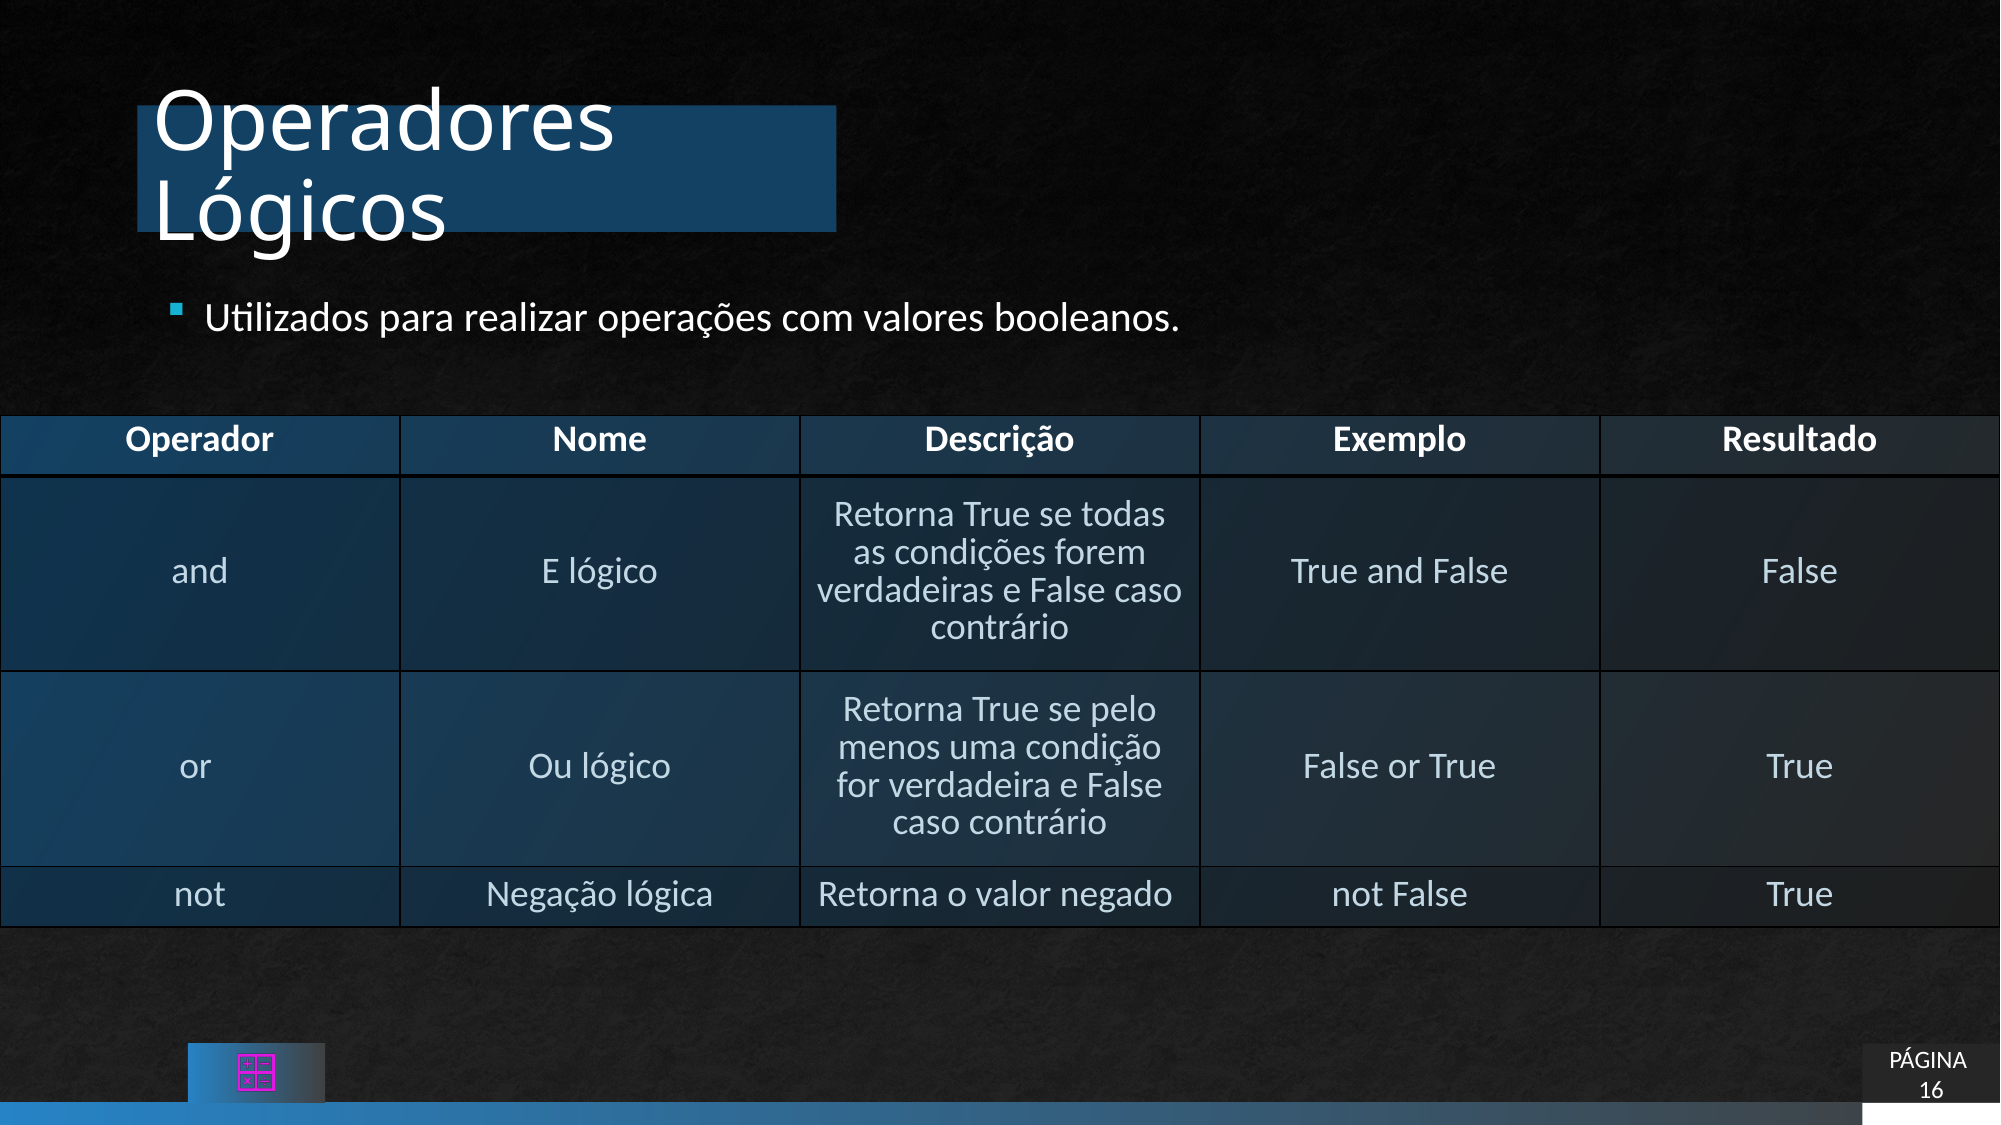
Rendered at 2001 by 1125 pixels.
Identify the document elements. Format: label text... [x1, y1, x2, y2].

text_box [231, 1047, 282, 1099]
table_header Resultado [1601, 416, 1999, 474]
table_cell and [1, 478, 399, 670]
table_cell False or True [1201, 672, 1599, 866]
table_header Nome [401, 416, 799, 474]
table_cell not [1, 867, 399, 926]
slide_number PÁGINA 16 [1862, 1043, 2000, 1103]
picture [0, 0, 2000, 415]
table_header Operador [1, 416, 399, 474]
table_cell Ou lógico [401, 672, 799, 866]
table_cell not False [1201, 867, 1599, 926]
table_cell True [1601, 867, 1999, 926]
table_cell False [1601, 478, 1999, 670]
picture [0, 928, 2000, 1103]
table_cell True [1601, 672, 1999, 866]
table_cell Retorna True se pelo menos uma condição for verdadeira e False caso contrário [801, 672, 1199, 866]
table_header Exemplo [1201, 416, 1599, 474]
table_cell Negação lógica [401, 867, 799, 926]
table_header Descrição [801, 416, 1199, 474]
table_cell Retorna o valor negado [801, 867, 1199, 926]
text_box [187, 1042, 326, 1104]
table_cell E lógico [401, 478, 799, 670]
table_cell or [1, 672, 399, 866]
table_cell Retorna True se todas as condições forem verdadeiras e False caso contrário [801, 478, 1199, 670]
table_cell True and False [1201, 478, 1599, 670]
text_box Utilizados para realizar operações com valores booleanos. [152, 287, 1231, 348]
title Operadores Lógicos [137, 105, 837, 232]
